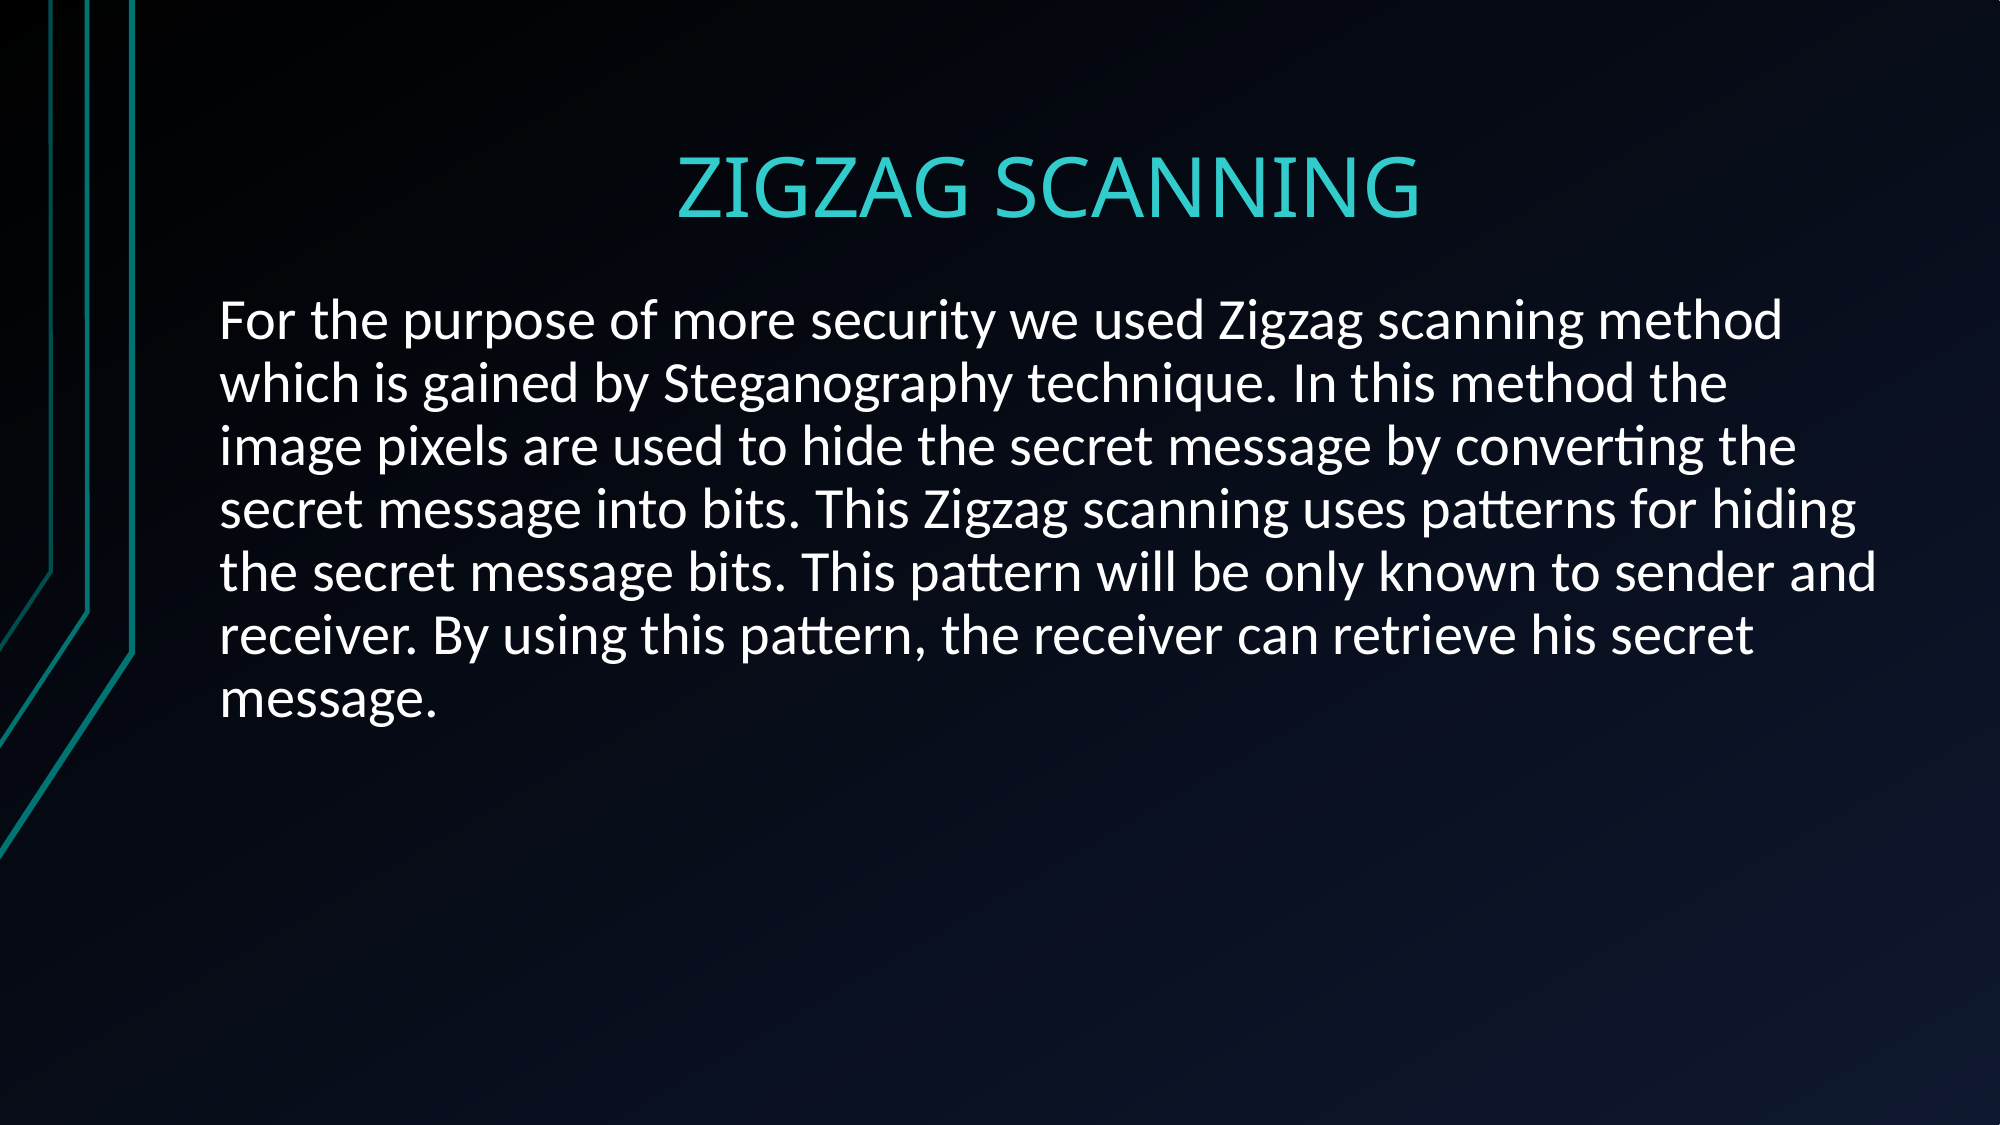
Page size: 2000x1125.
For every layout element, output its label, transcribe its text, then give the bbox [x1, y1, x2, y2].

list For the purpose of more security we used Zigzag scanning method which is gained by Steganography technique. In this method the image pixels are used to hide the secret message by converting the secret message into bits. This Zigzag scanning uses patterns for hiding the secret message bits. This pattern will be only known to sender and receiver. By using this pattern, the receiver can retrieve his secret message. [199, 279, 1900, 1012]
title ZIGZAG SCANNING [199, 45, 1900, 246]
